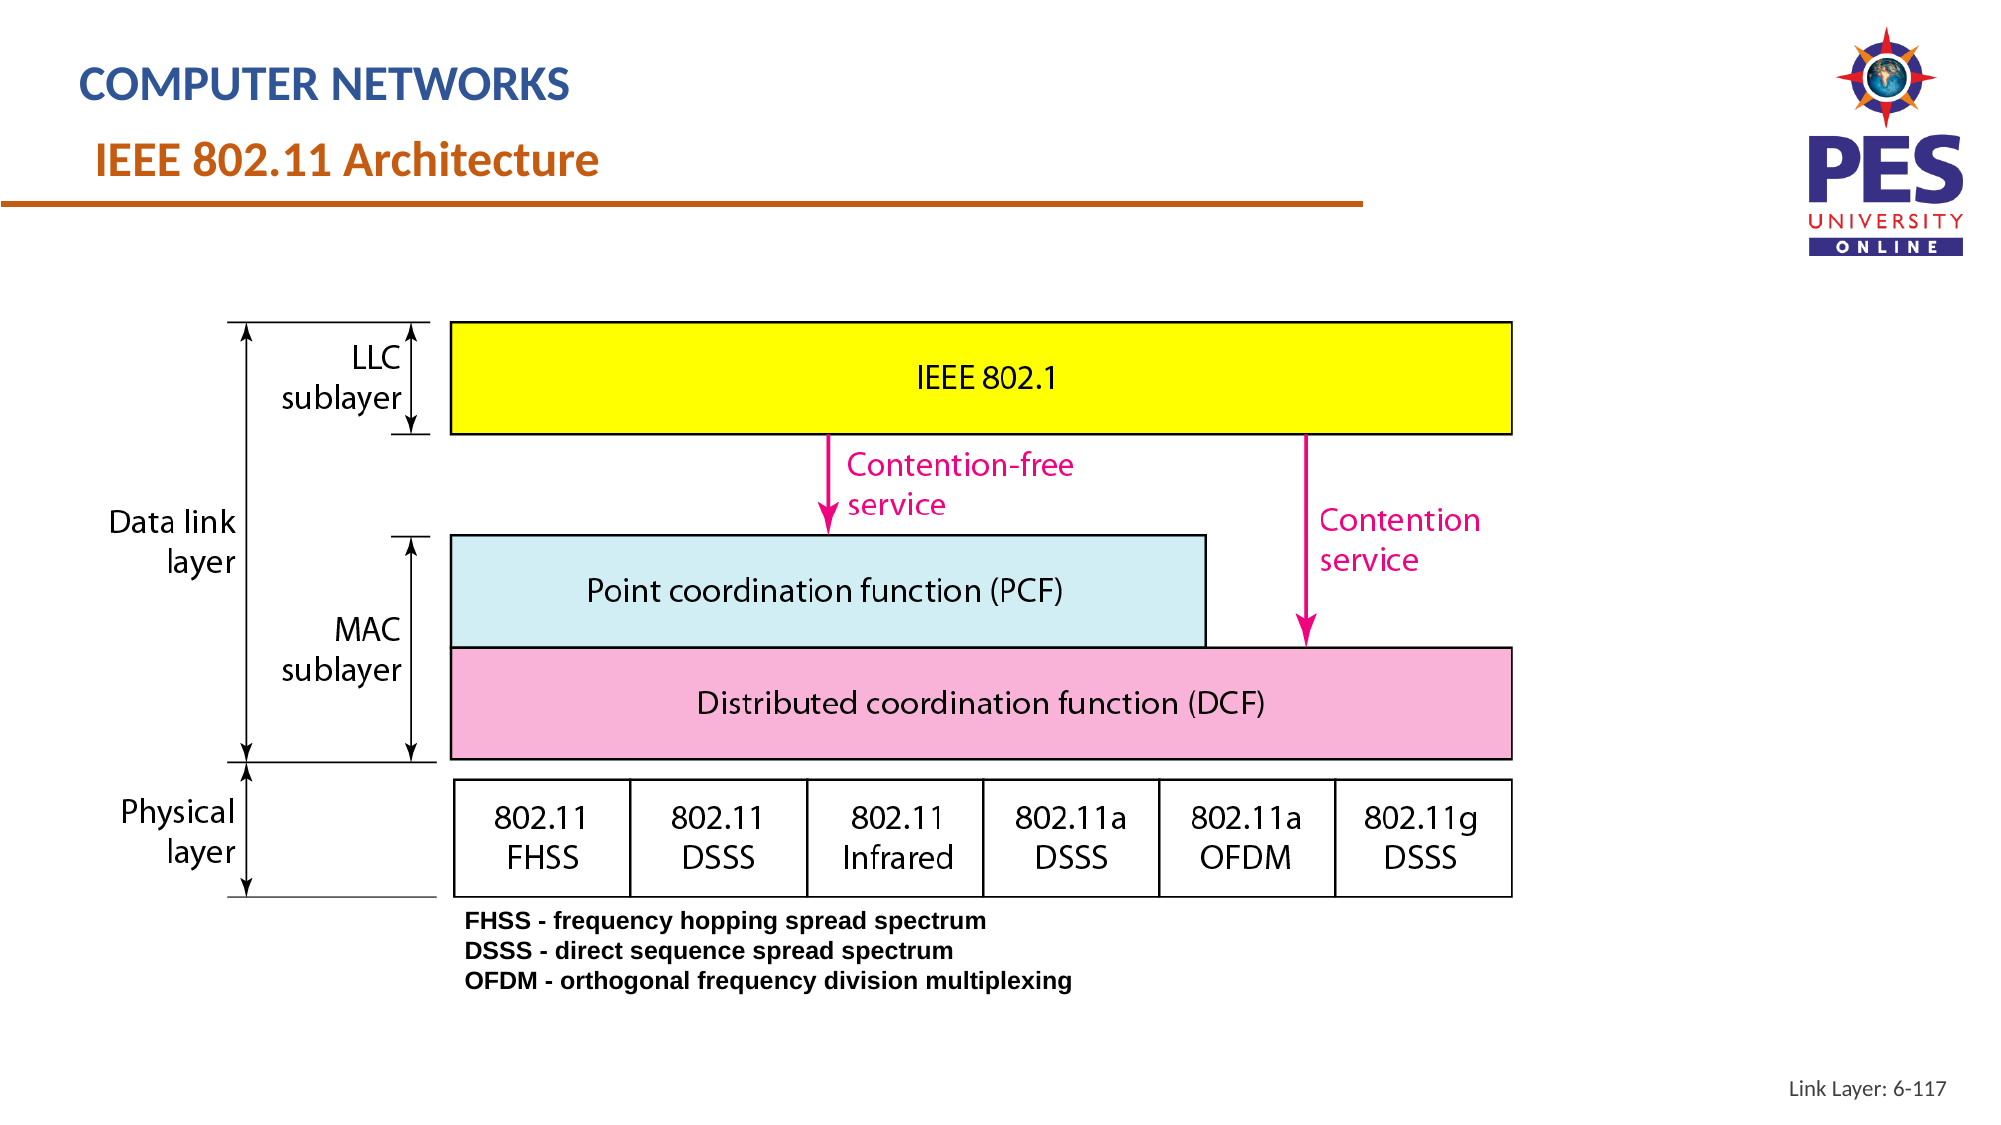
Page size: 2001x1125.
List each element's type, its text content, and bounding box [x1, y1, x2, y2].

text_box IEEE 802.11 Architecture [79, 119, 616, 194]
picture [108, 321, 1513, 898]
slide_number Link Layer: 6-117 [1512, 1056, 1963, 1117]
text_box FHSS - frequency hopping spread spectrum DSSS - direct sequence spread spectrum OFDM - orthogonal frequency division multiplexing [449, 898, 1200, 1002]
picture [1809, 26, 1963, 256]
text_box COMPUTER NETWORKS [64, 43, 1295, 119]
